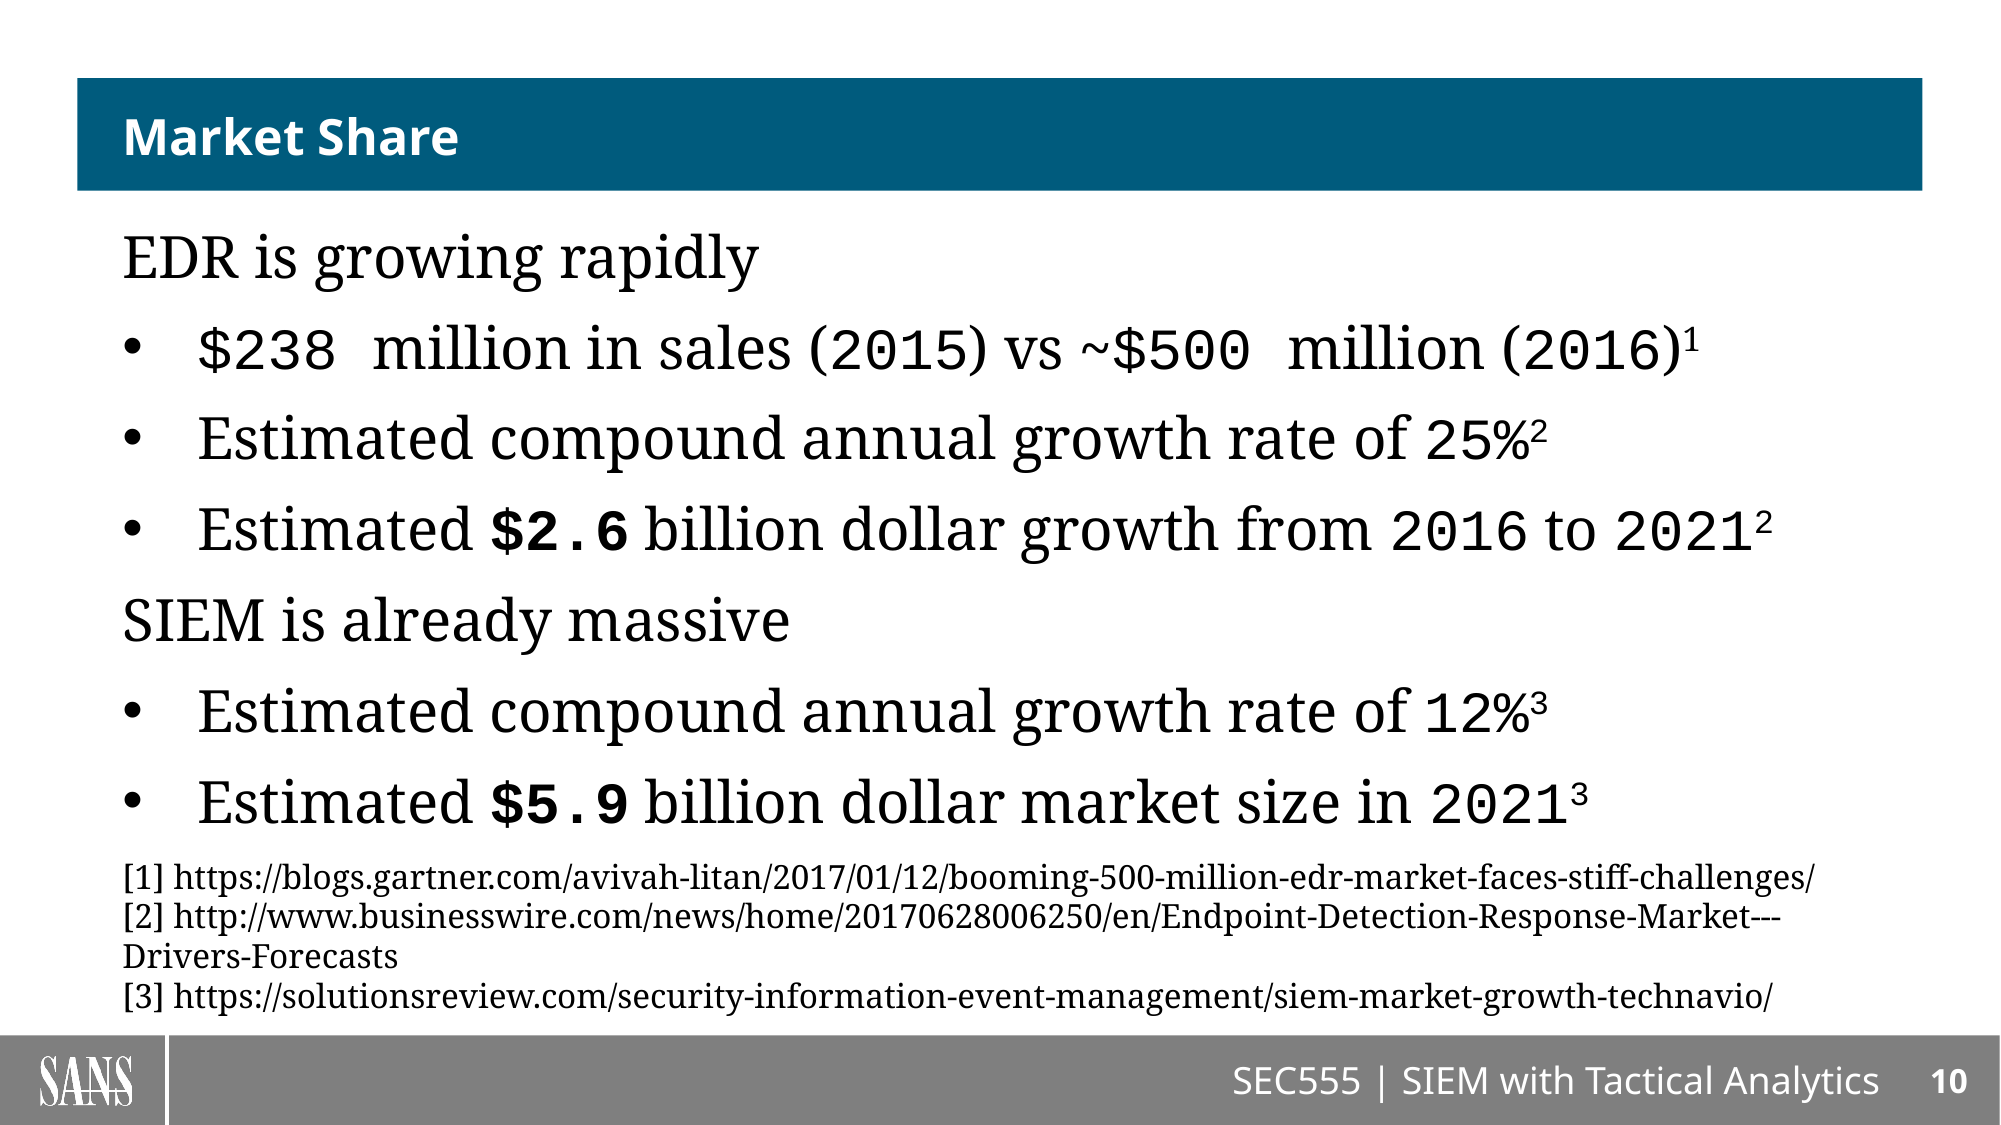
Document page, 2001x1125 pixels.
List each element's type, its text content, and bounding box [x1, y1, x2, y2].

list EDR is growing rapidly $238 million in sales (2015) vs ~$500 million (2016)1 Estimated compound annual growth rate of 25%2 Estimated $2.6 billion dollar growth from 2016 to 20212 SIEM is already massive Estimated compound annual growth rate of 12%3 Estimated $5.9 billion dollar market size in 20213 [1] https://blogs.gartner.com/avivah-litan/2017/01/12/booming-500-million-edr-market-faces-stiff-challenges/ [2] http://www.businesswire.com/news/home/20170628006250/en/Endpoint-Detection-Response-Market---Drivers-Forecasts [3] https://solutionsreview.com/security-information-event-management/siem-market-growth-technavio/ [107, 212, 1893, 1013]
title Market Share [107, 78, 1893, 191]
